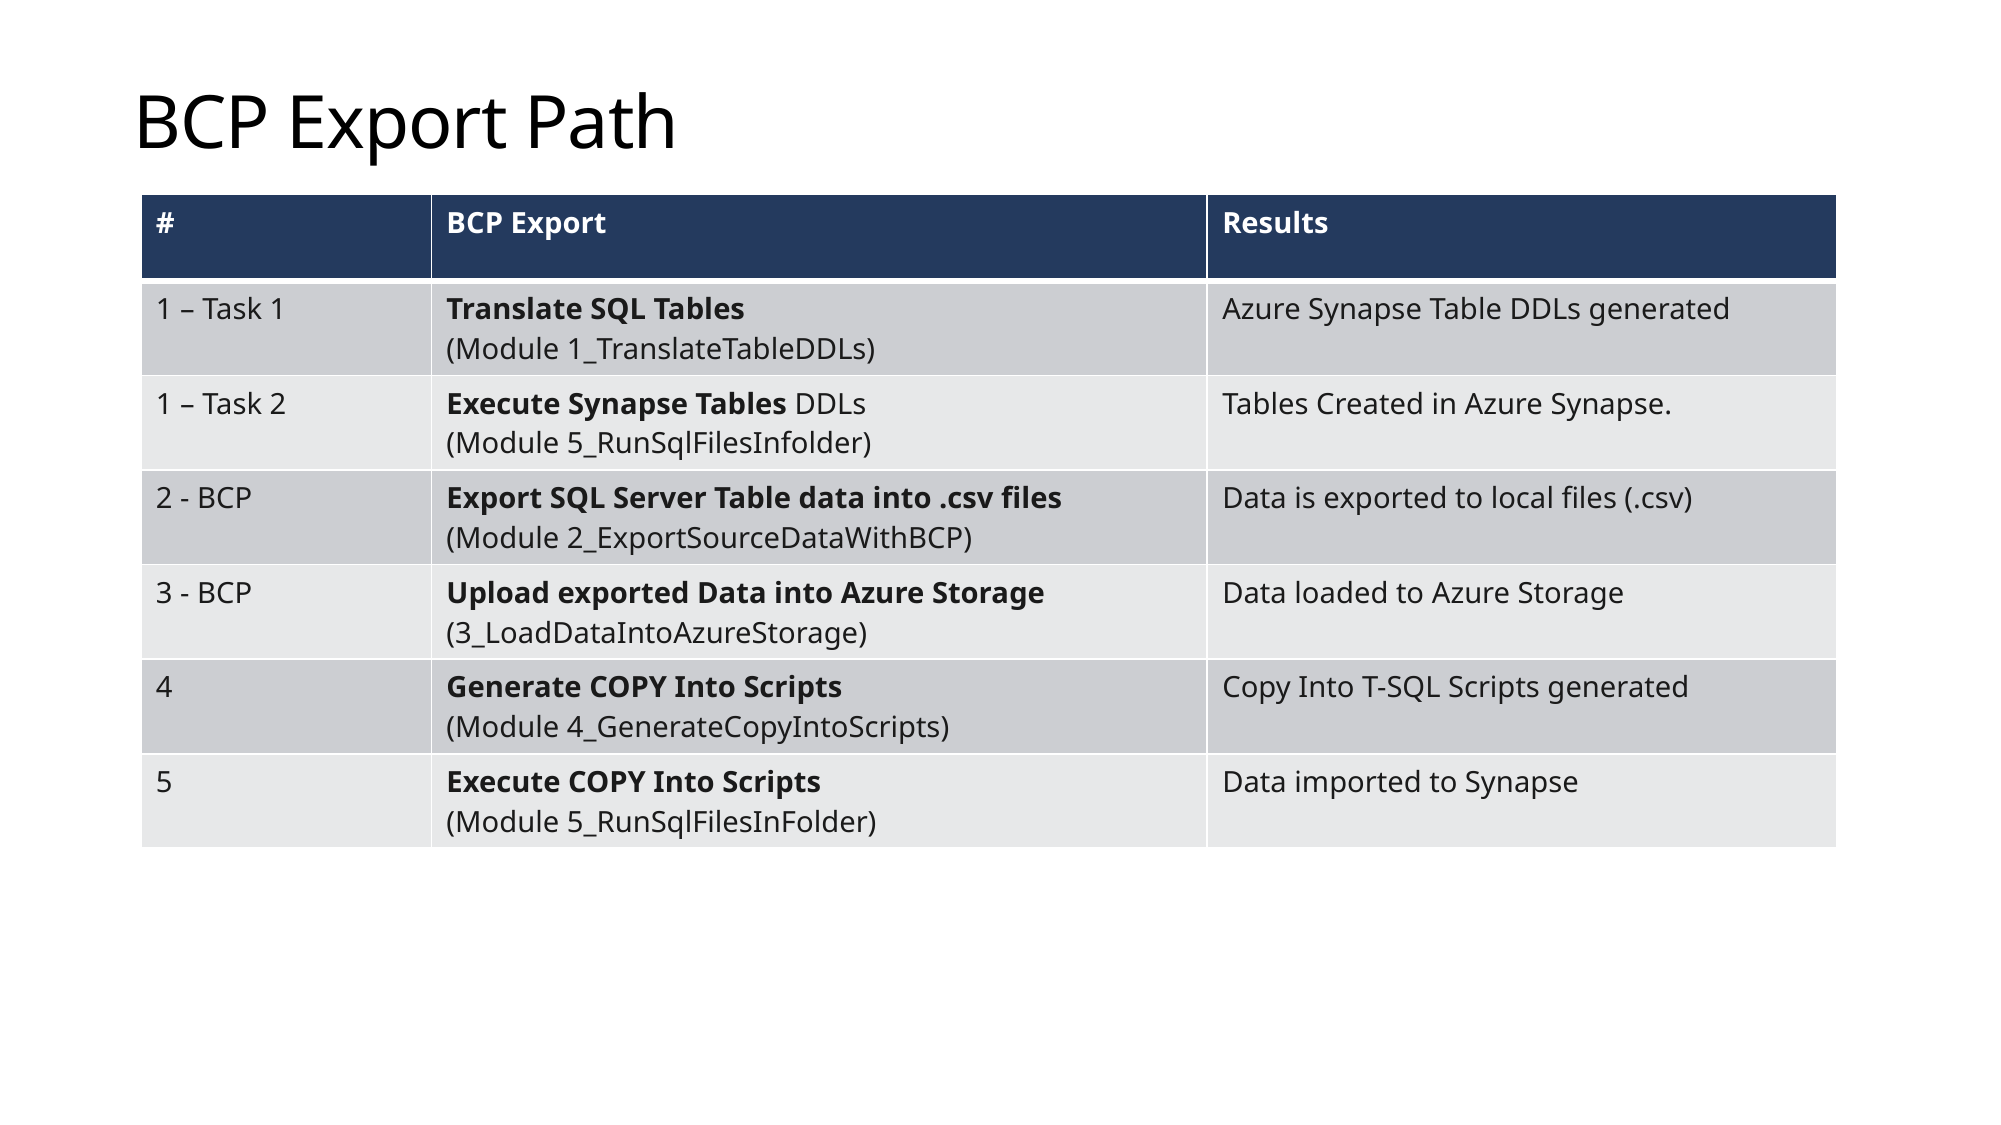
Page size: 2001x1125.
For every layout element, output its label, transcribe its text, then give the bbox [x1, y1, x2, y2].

table_cell 2 - BCP [142, 471, 431, 564]
table_cell Execute COPY Into Scripts (Module 5_RunSqlFilesInFolder) [432, 755, 1206, 847]
table_cell Azure Synapse Table DDLs generated [1208, 284, 1836, 375]
table_cell Tables Created in Azure Synapse. [1208, 376, 1836, 469]
table_cell 1 – Task 2 [142, 376, 431, 469]
table_cell Export SQL Server Table data into .csv files (Module 2_ExportSourceDataWithBCP) [432, 471, 1206, 564]
table_cell Copy Into T-SQL Scripts generated [1208, 660, 1836, 753]
table_cell Data loaded to Azure Storage [1208, 565, 1836, 658]
table_cell 3 - BCP [142, 565, 431, 658]
table_cell 4 [142, 660, 431, 753]
table_cell Translate SQL Tables (Module 1_TranslateTableDDLs) [432, 284, 1206, 375]
table_cell Generate COPY Into Scripts (Module 4_GenerateCopyIntoScripts) [432, 660, 1206, 753]
table_cell Data is exported to local files (.csv) [1208, 471, 1836, 564]
table_cell Upload exported Data into Azure Storage (3_LoadDataIntoAzureStorage) [432, 565, 1206, 658]
table_cell 5 [142, 755, 431, 847]
table_header # [142, 195, 431, 278]
table_cell Data imported to Synapse [1208, 755, 1836, 847]
table_header BCP Export [432, 195, 1206, 278]
table_header Results [1208, 195, 1836, 278]
table_cell 1 – Task 1 [142, 284, 431, 375]
table_cell Execute Synapse Tables DDLs (Module 5_RunSqlFilesInfolder) [432, 376, 1206, 469]
title BCP Export Path [96, 75, 1904, 166]
